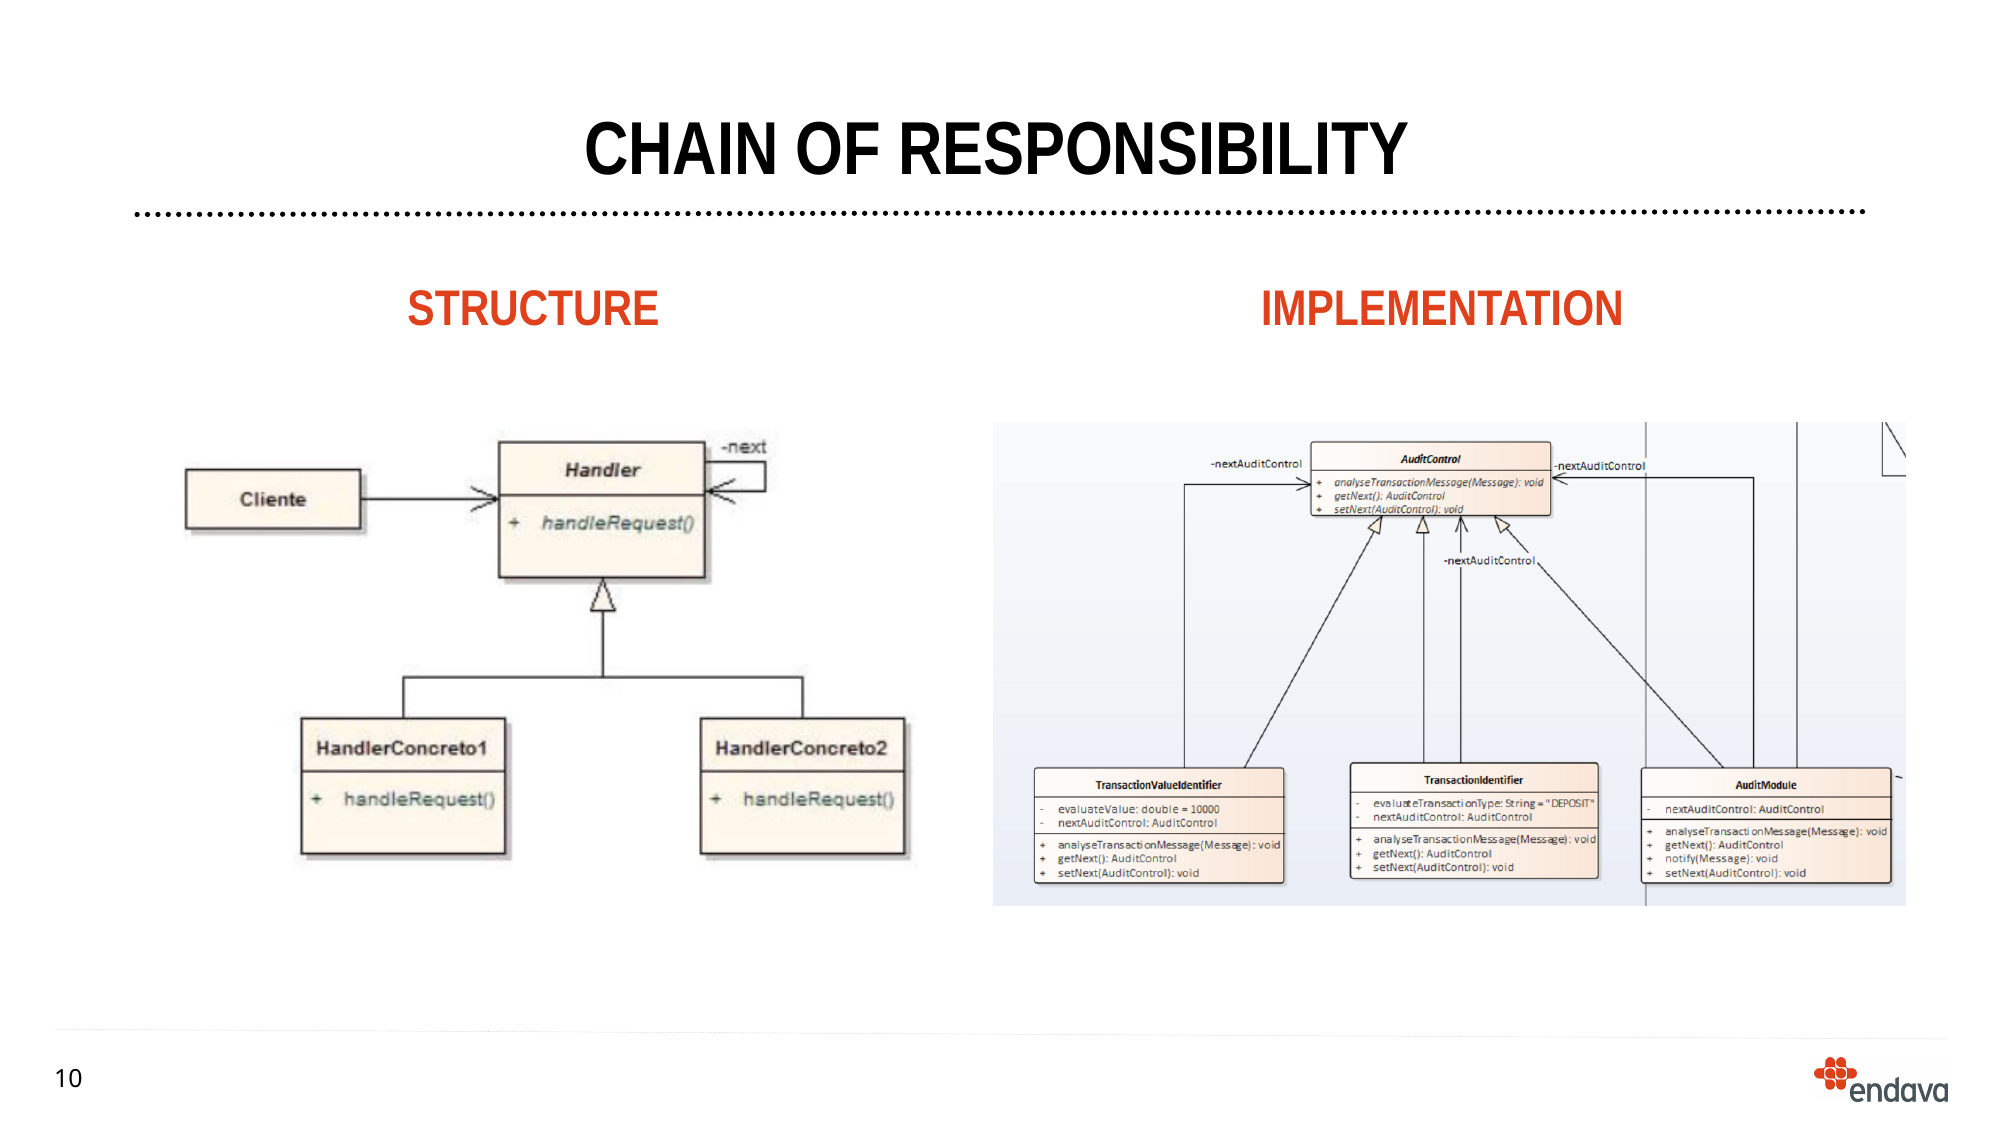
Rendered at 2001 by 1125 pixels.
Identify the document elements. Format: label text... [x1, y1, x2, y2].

list implementation [1181, 273, 1718, 344]
picture [160, 422, 922, 878]
title Chain of responsibility [198, 26, 1812, 195]
picture [993, 422, 1906, 906]
list structure [272, 273, 809, 344]
picture [1814, 1057, 1948, 1102]
